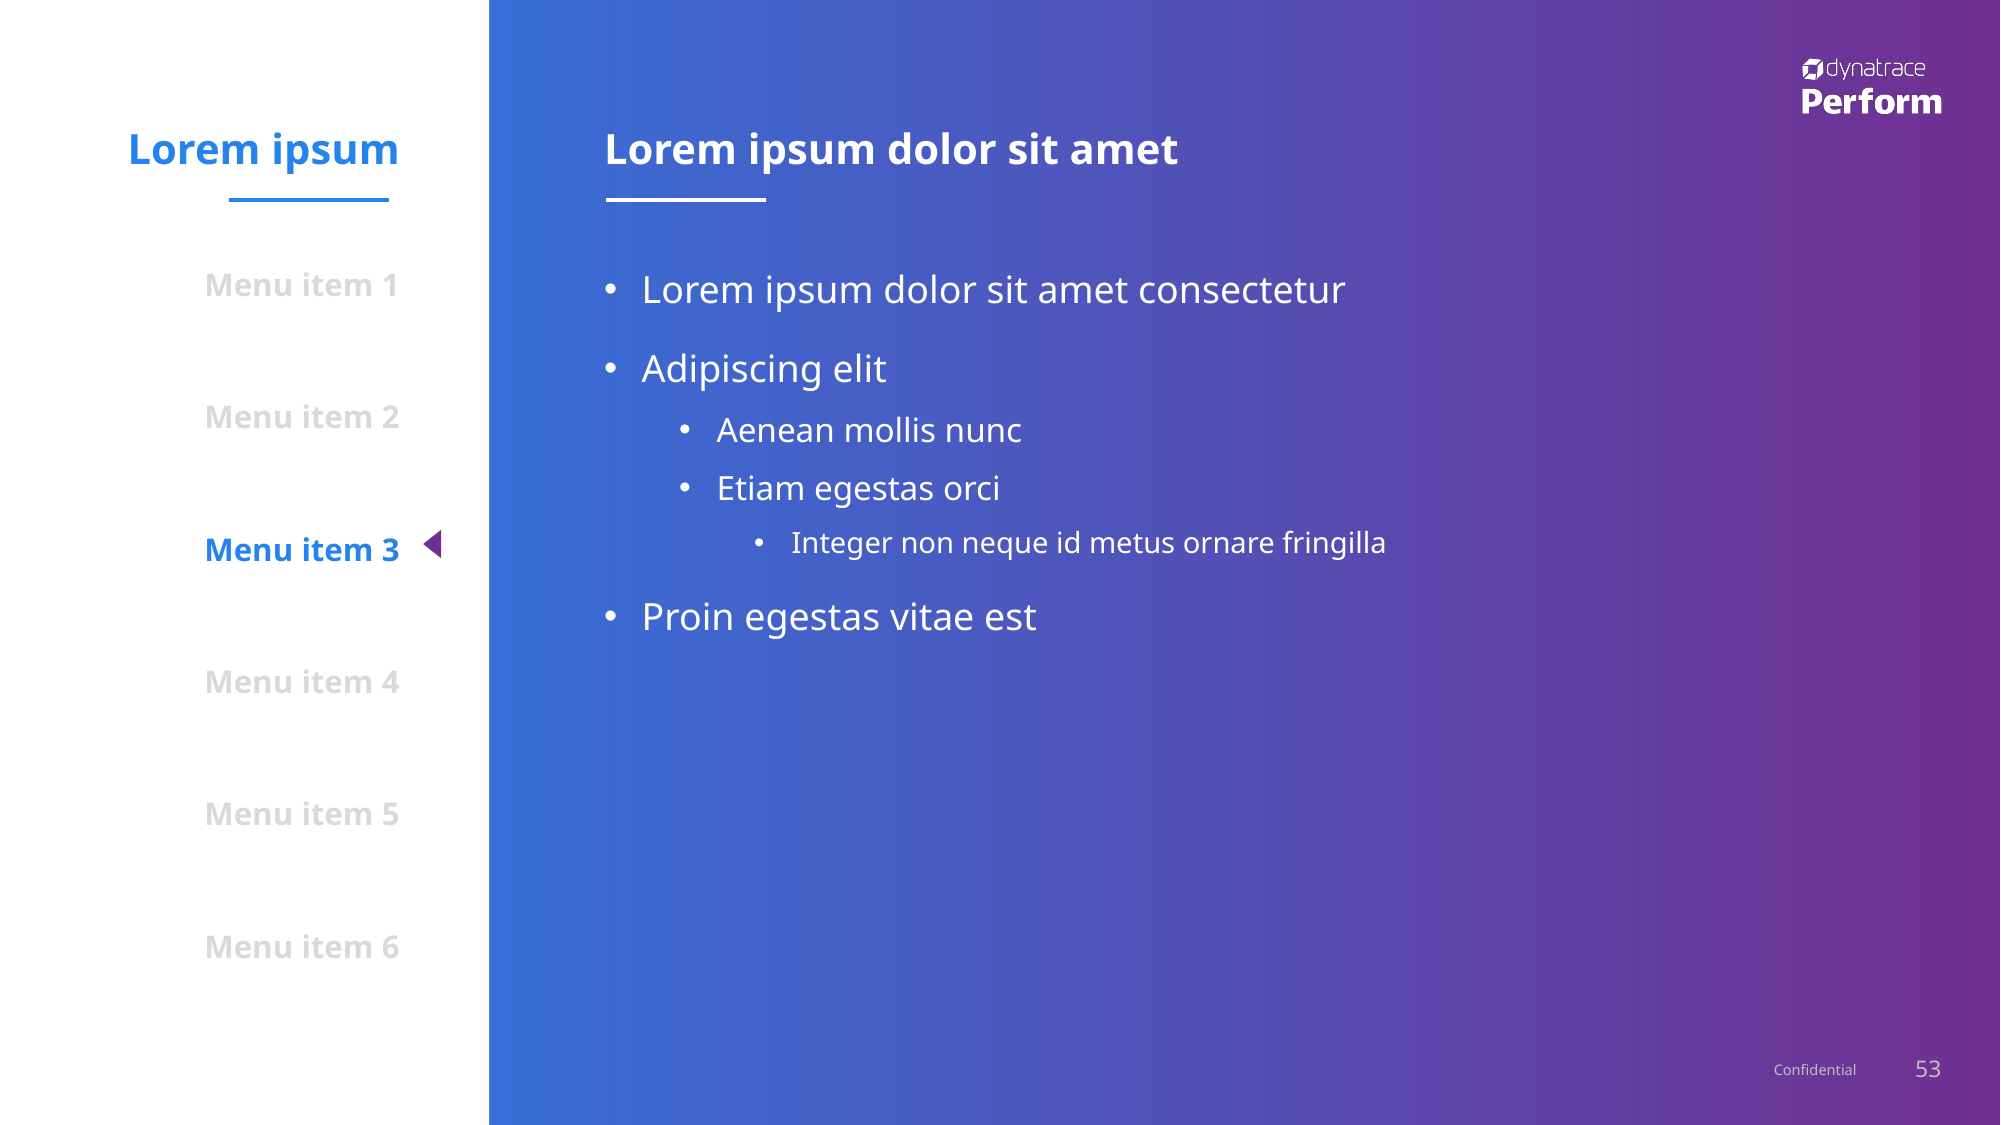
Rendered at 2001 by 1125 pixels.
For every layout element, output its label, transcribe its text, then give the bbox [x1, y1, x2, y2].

list Menu item 1 Menu item 2 Menu item 3 Menu item 4 Menu item 5 Menu item 6 [73, 249, 415, 1125]
text_box [422, 528, 442, 560]
list Lorem ipsum [73, 59, 415, 181]
list Lorem ipsum dolor sit amet consectetur Adipiscing elit Aenean mollis nunc Etiam egestas orci Integer non neque id metus ornare fringilla Proin egestas vitae est [589, 249, 1863, 1014]
title Lorem ipsum dolor sit amet [589, 59, 1863, 181]
picture [1797, 51, 1945, 125]
